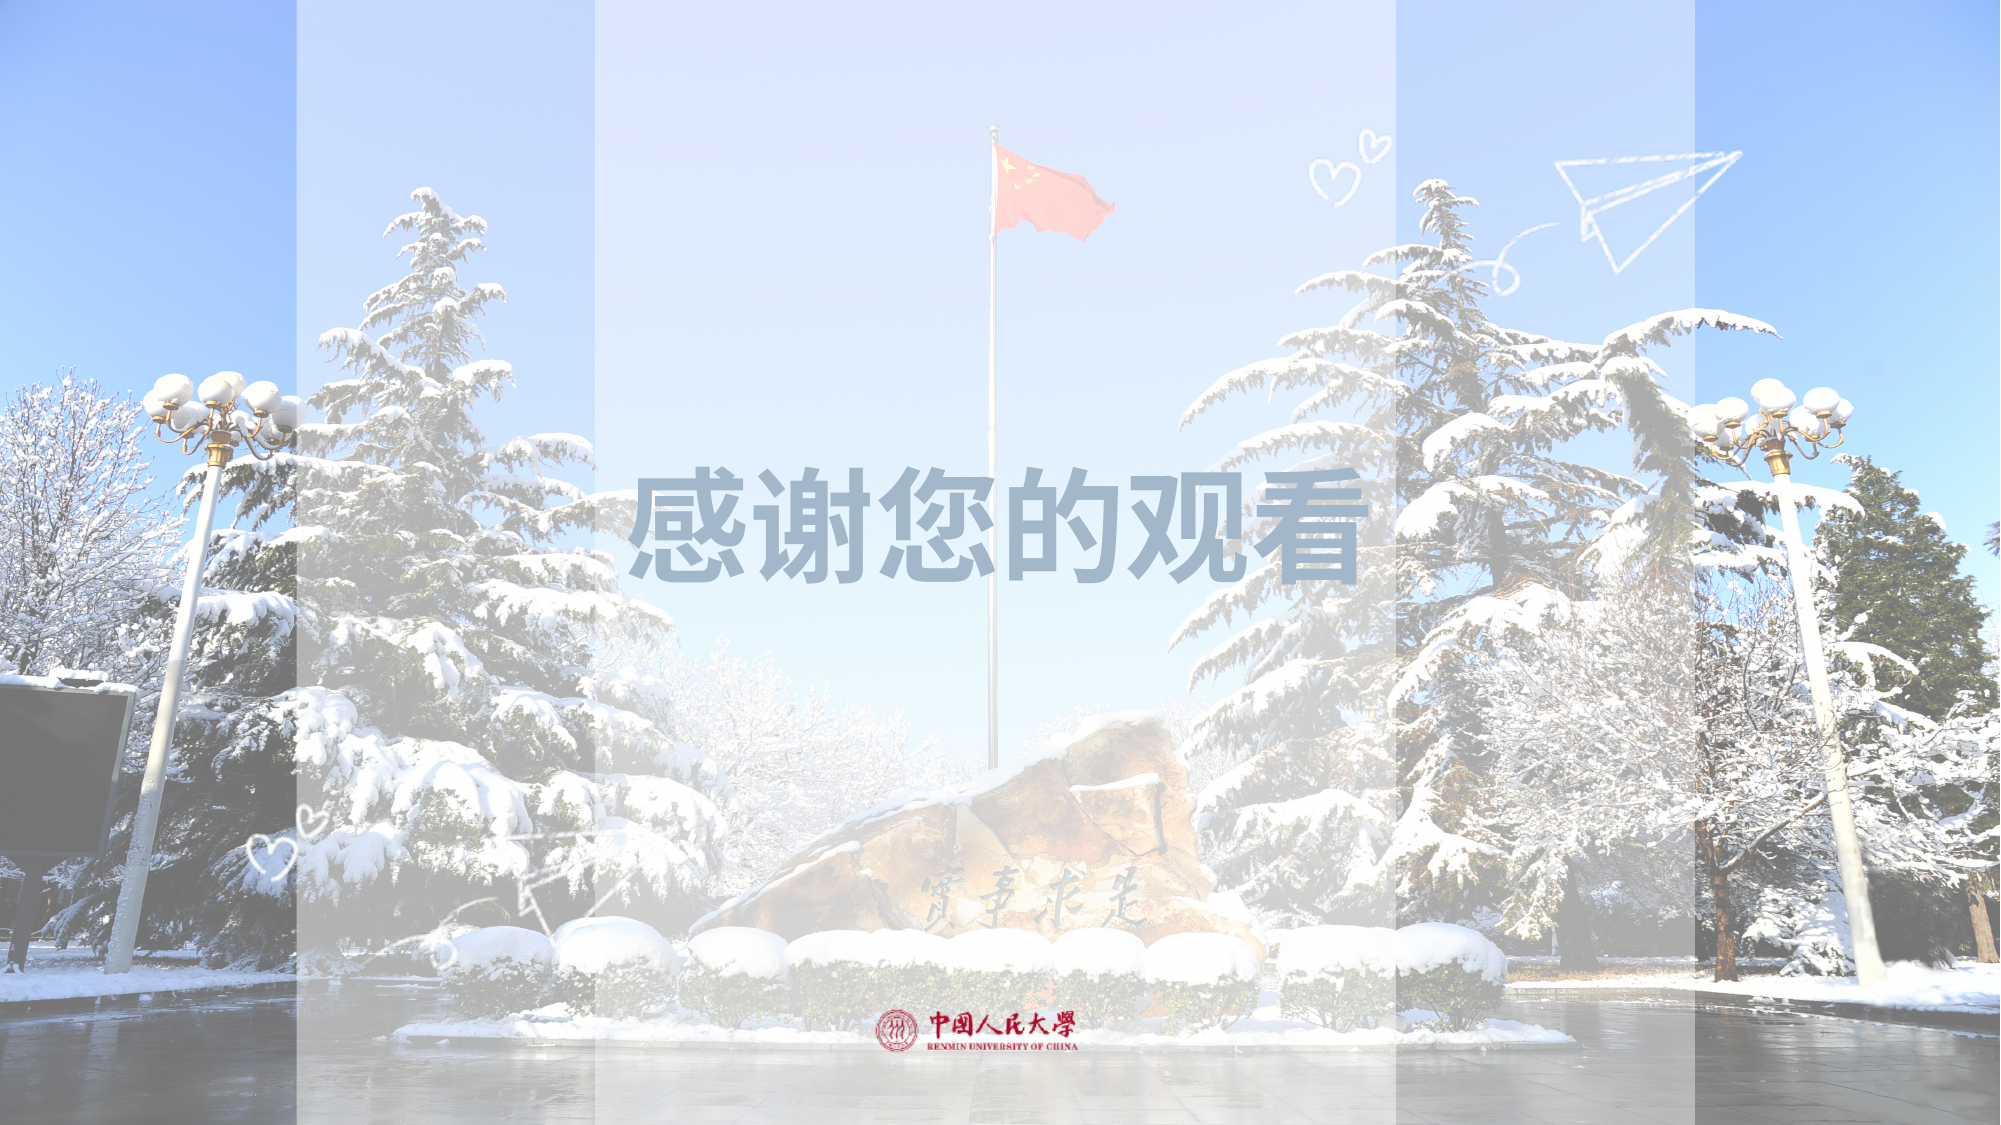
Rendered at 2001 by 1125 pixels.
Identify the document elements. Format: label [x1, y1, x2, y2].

picture [242, 0, 1749, 1125]
